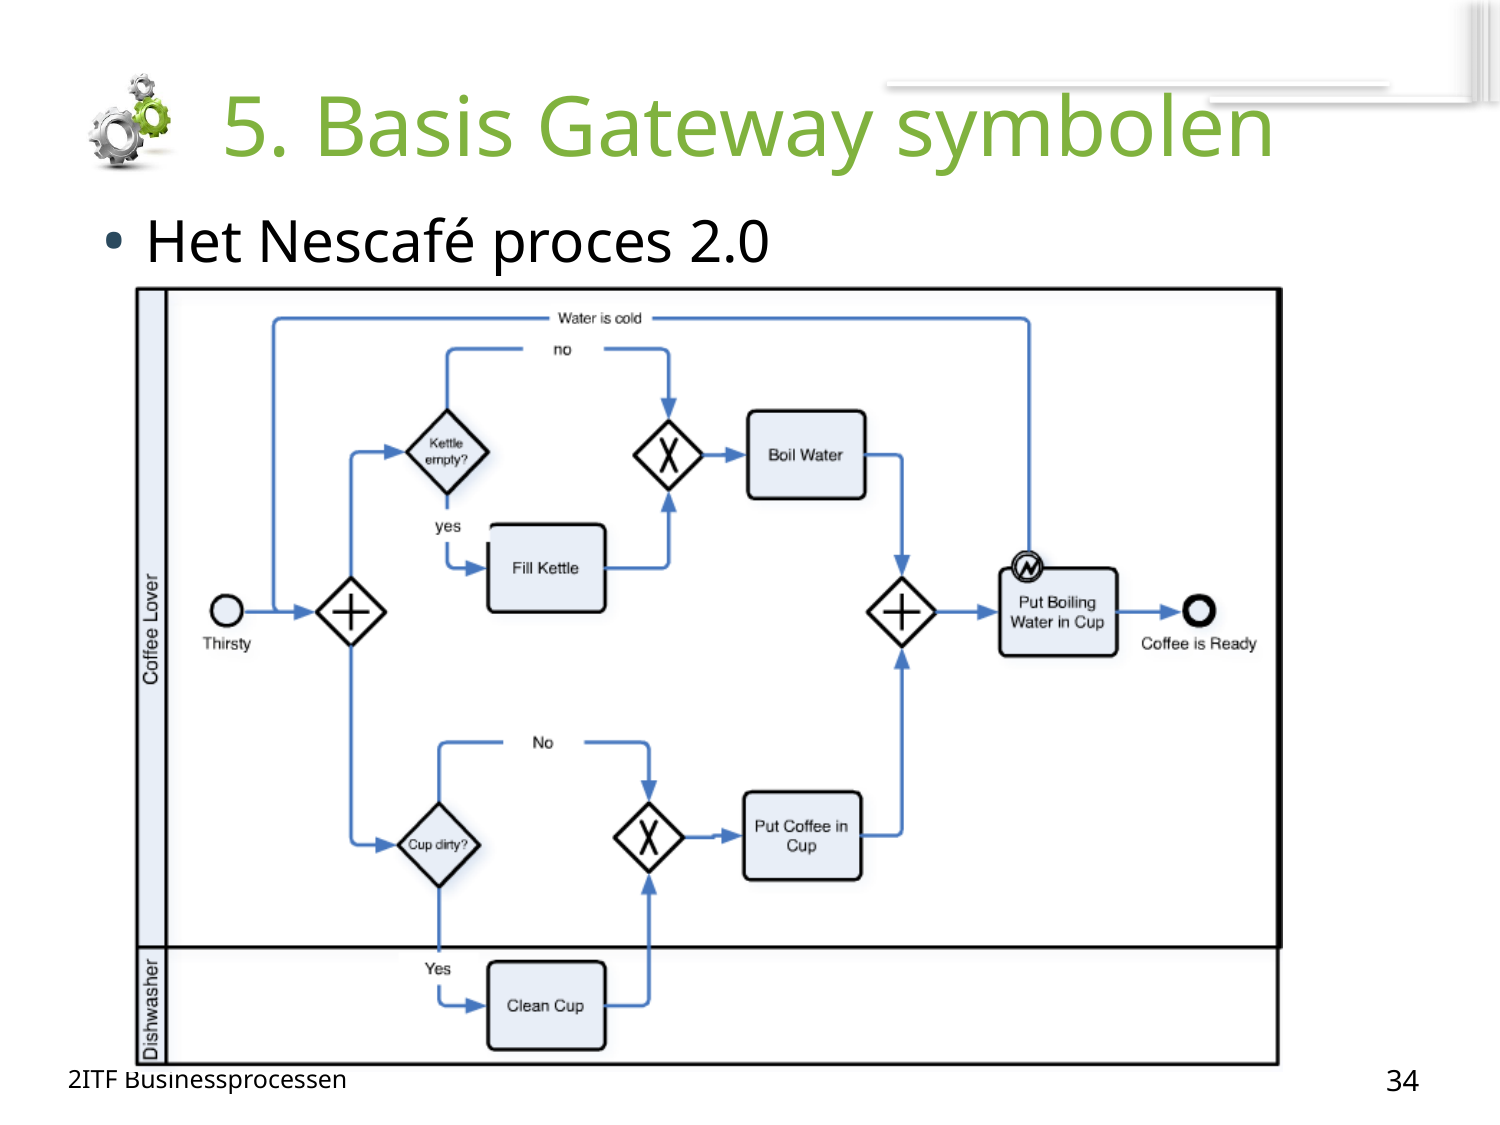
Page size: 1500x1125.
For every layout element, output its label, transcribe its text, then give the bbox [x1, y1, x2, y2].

picture [123, 278, 1283, 1073]
picture [78, 69, 186, 176]
slide_number 34 [1371, 1054, 1497, 1115]
title 5. Basis Gateway symbolen [206, 35, 1418, 211]
list Het Nescafé proces 2.0 [70, 196, 1421, 1055]
